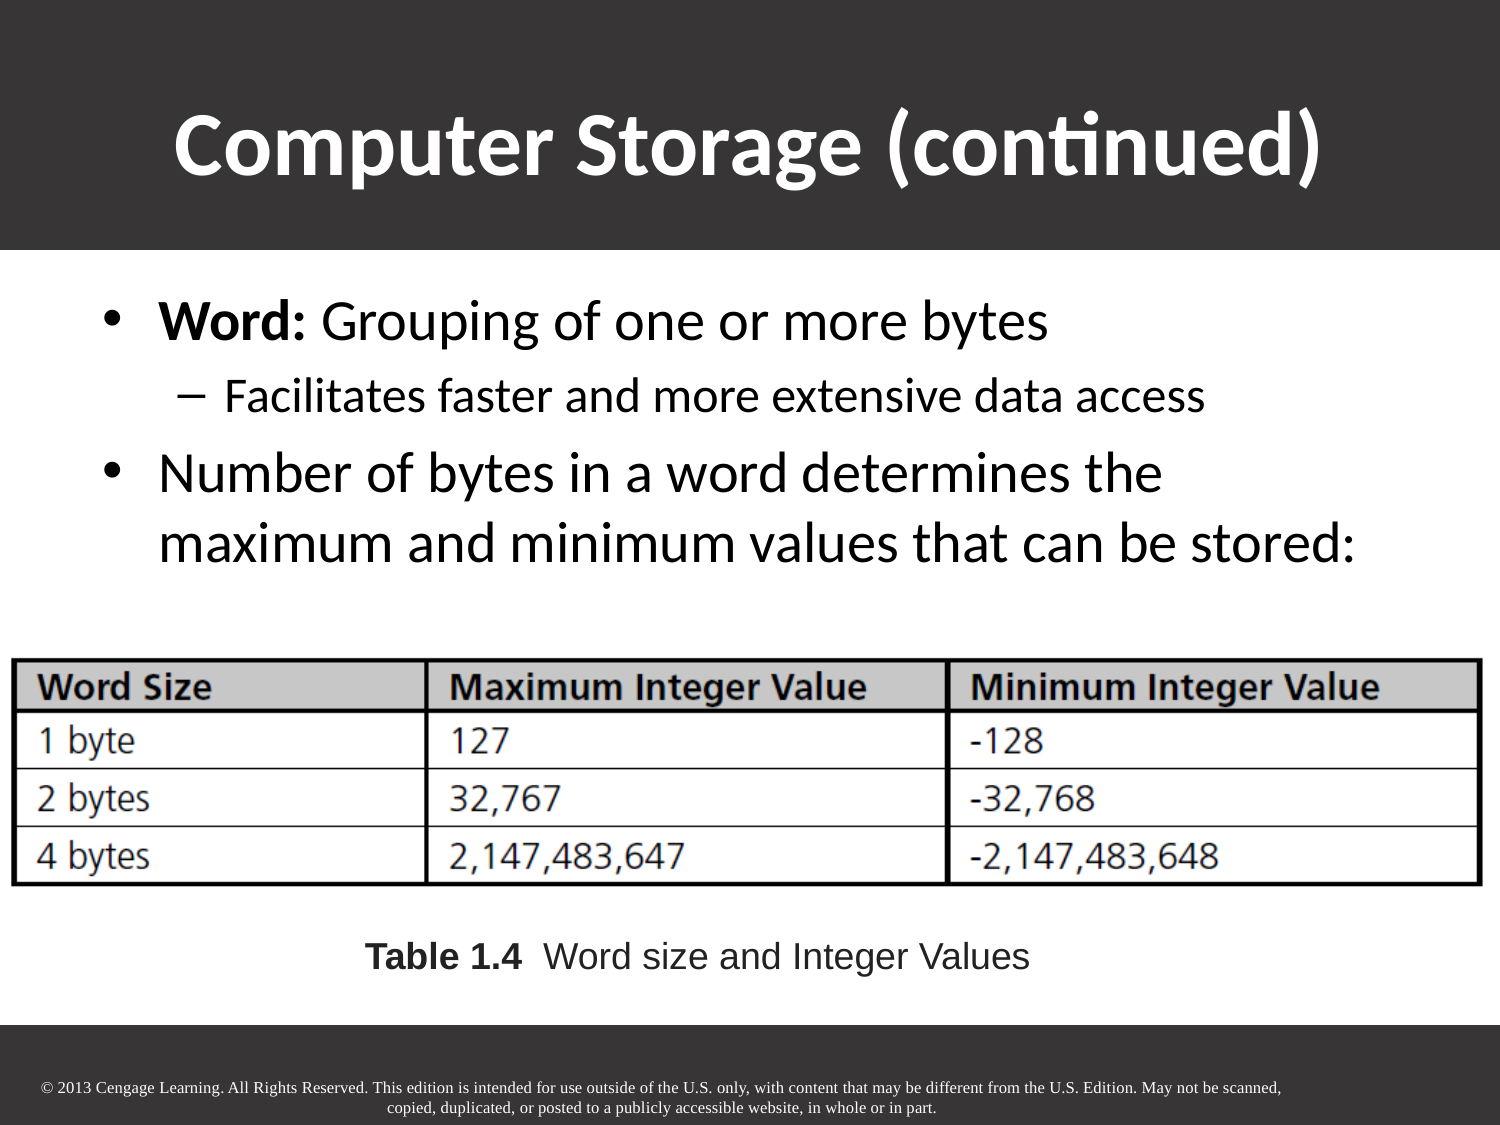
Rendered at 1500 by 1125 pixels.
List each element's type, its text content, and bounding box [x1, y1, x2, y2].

list Word: Grouping of one or more bytes Facilitates faster and more extensive data access Number of bytes in a word determines the maximum and minimum values that can be stored: [87, 275, 1413, 563]
text_box © 2013 Cengage Learning. All Rights Reserved. This edition is intended for use outside of the U.S. only, with content that may be different from the U.S. Edition. May not be scanned, copied, duplicated, or posted to a publicly accessible website, in whole or in part. [1163, 1069, 1325, 1125]
text_box Table 1.4 Word size and Integer Values [350, 924, 1213, 986]
title Computer Storage (continued)‏ [75, 45, 1425, 233]
picture [0, 641, 1500, 898]
footer [0, 1065, 1163, 1125]
